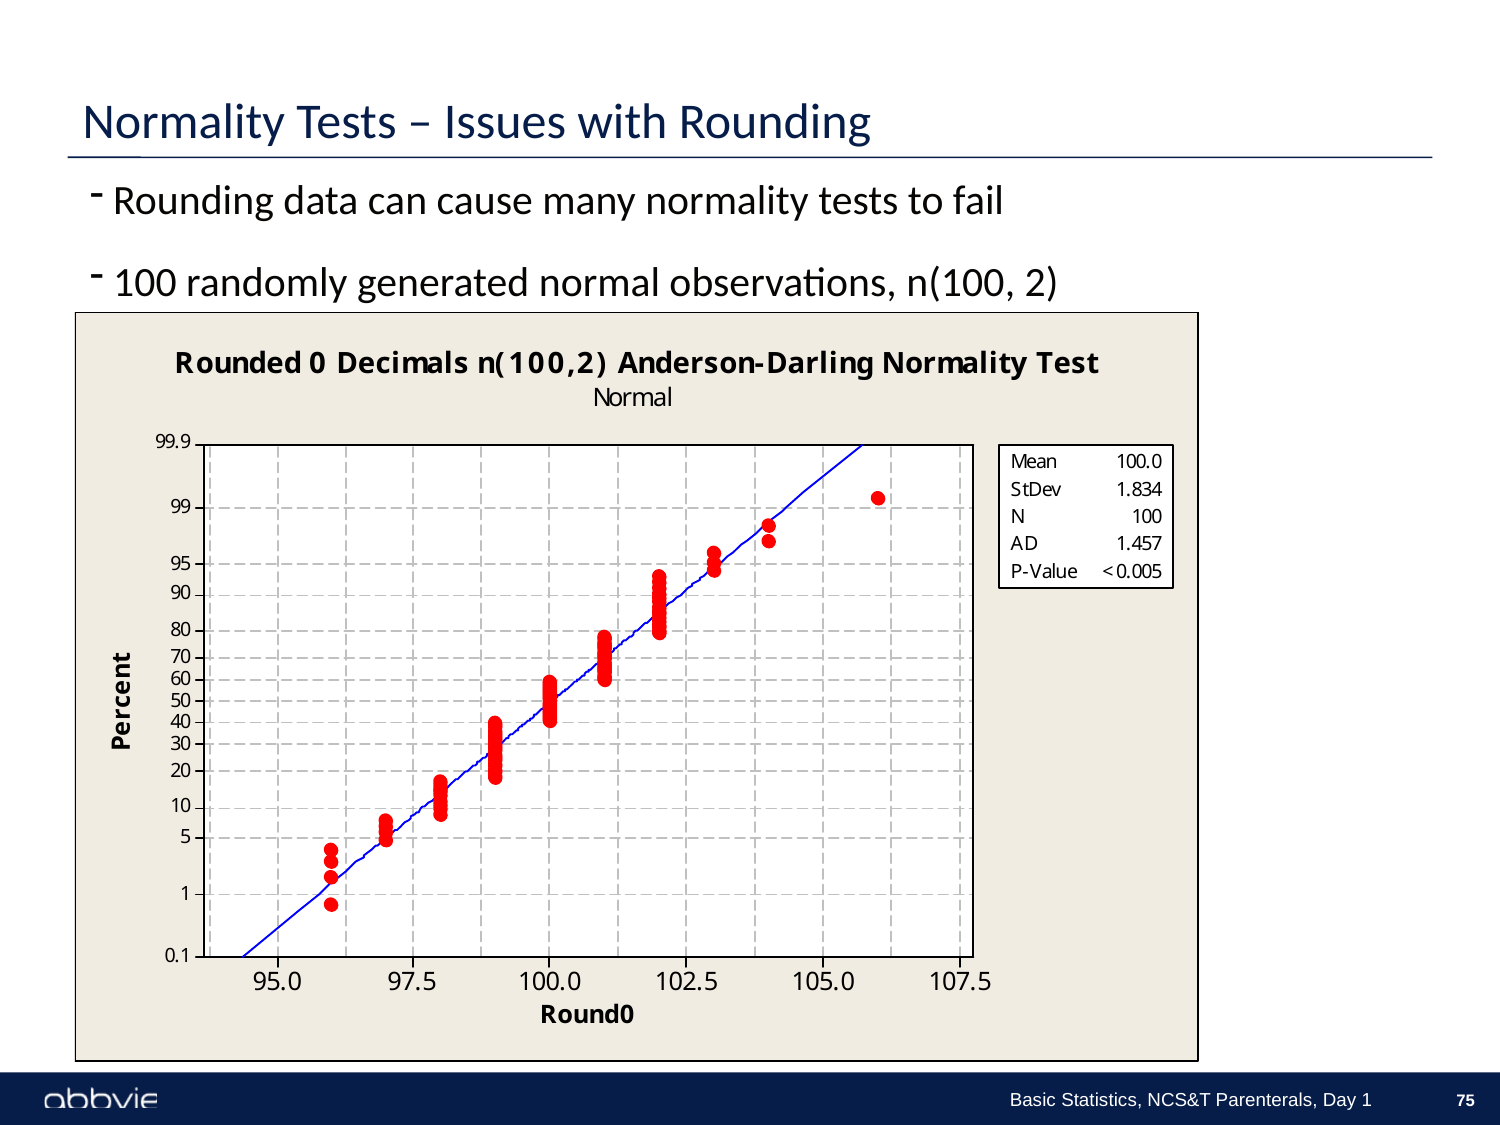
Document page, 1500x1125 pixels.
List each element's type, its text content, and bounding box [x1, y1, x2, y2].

picture [74, 311, 1201, 1063]
list Rounding data can cause many normality tests to fail 100 randomly generated normal observations, n(100, 2) Data rounded to 0 decimals: Anderson-Darling: p<0.005 [74, 174, 1426, 363]
title Normality Tests – Issues with Rounding [67, 37, 1433, 158]
slide_number 75 [1391, 1087, 1475, 1112]
footer Basic Statistics, NCS&T Parenterals, Day 1 [487, 1083, 1387, 1114]
